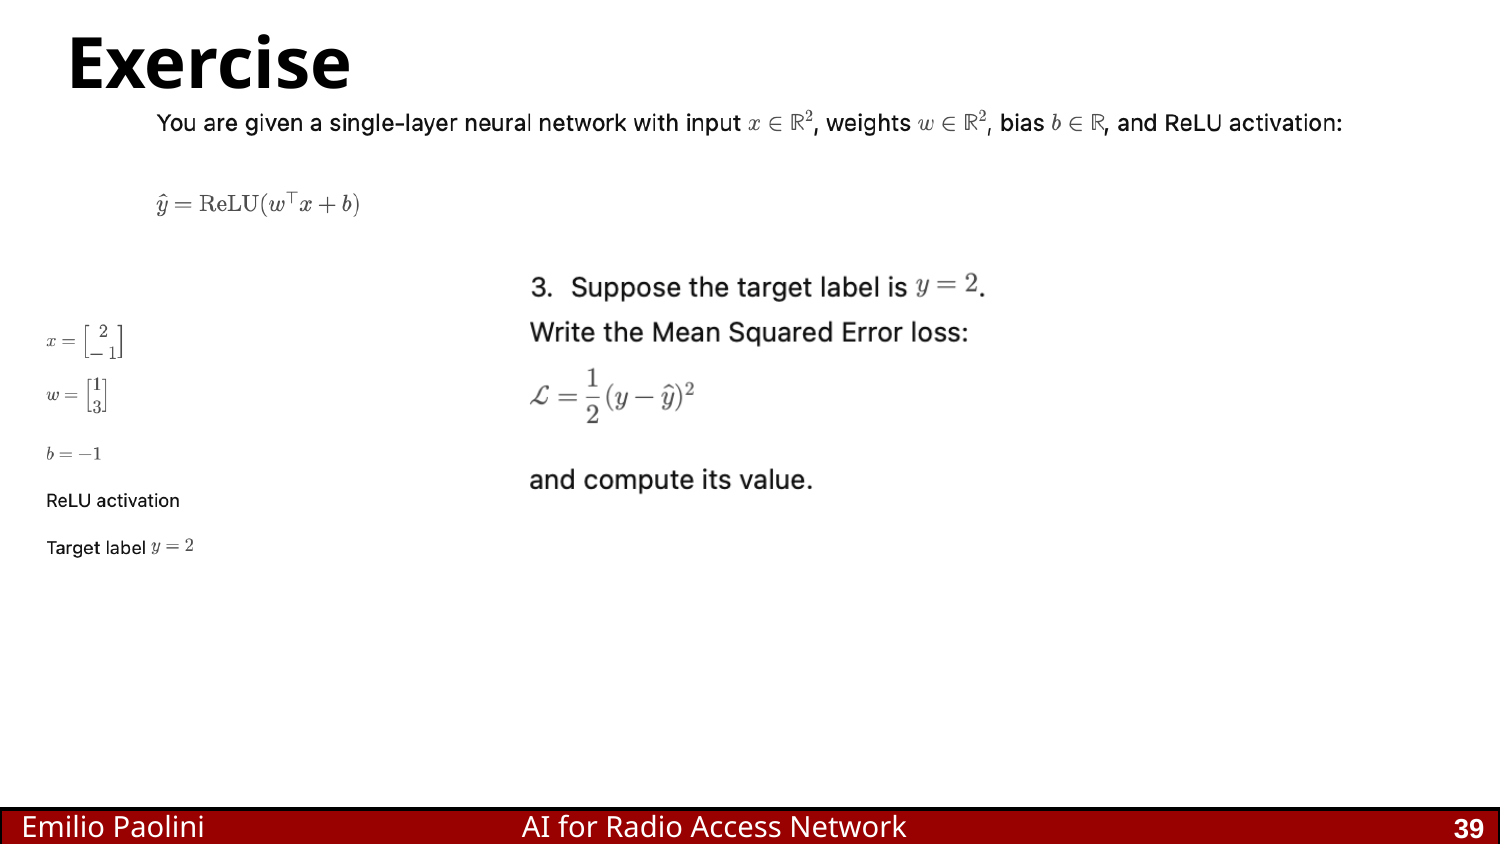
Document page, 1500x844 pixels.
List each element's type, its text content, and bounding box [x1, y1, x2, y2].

picture [35, 314, 223, 567]
picture [500, 259, 1000, 512]
picture [145, 96, 1355, 227]
slide_number 39 [1425, 808, 1500, 844]
title Exercise [51, 0, 1449, 123]
